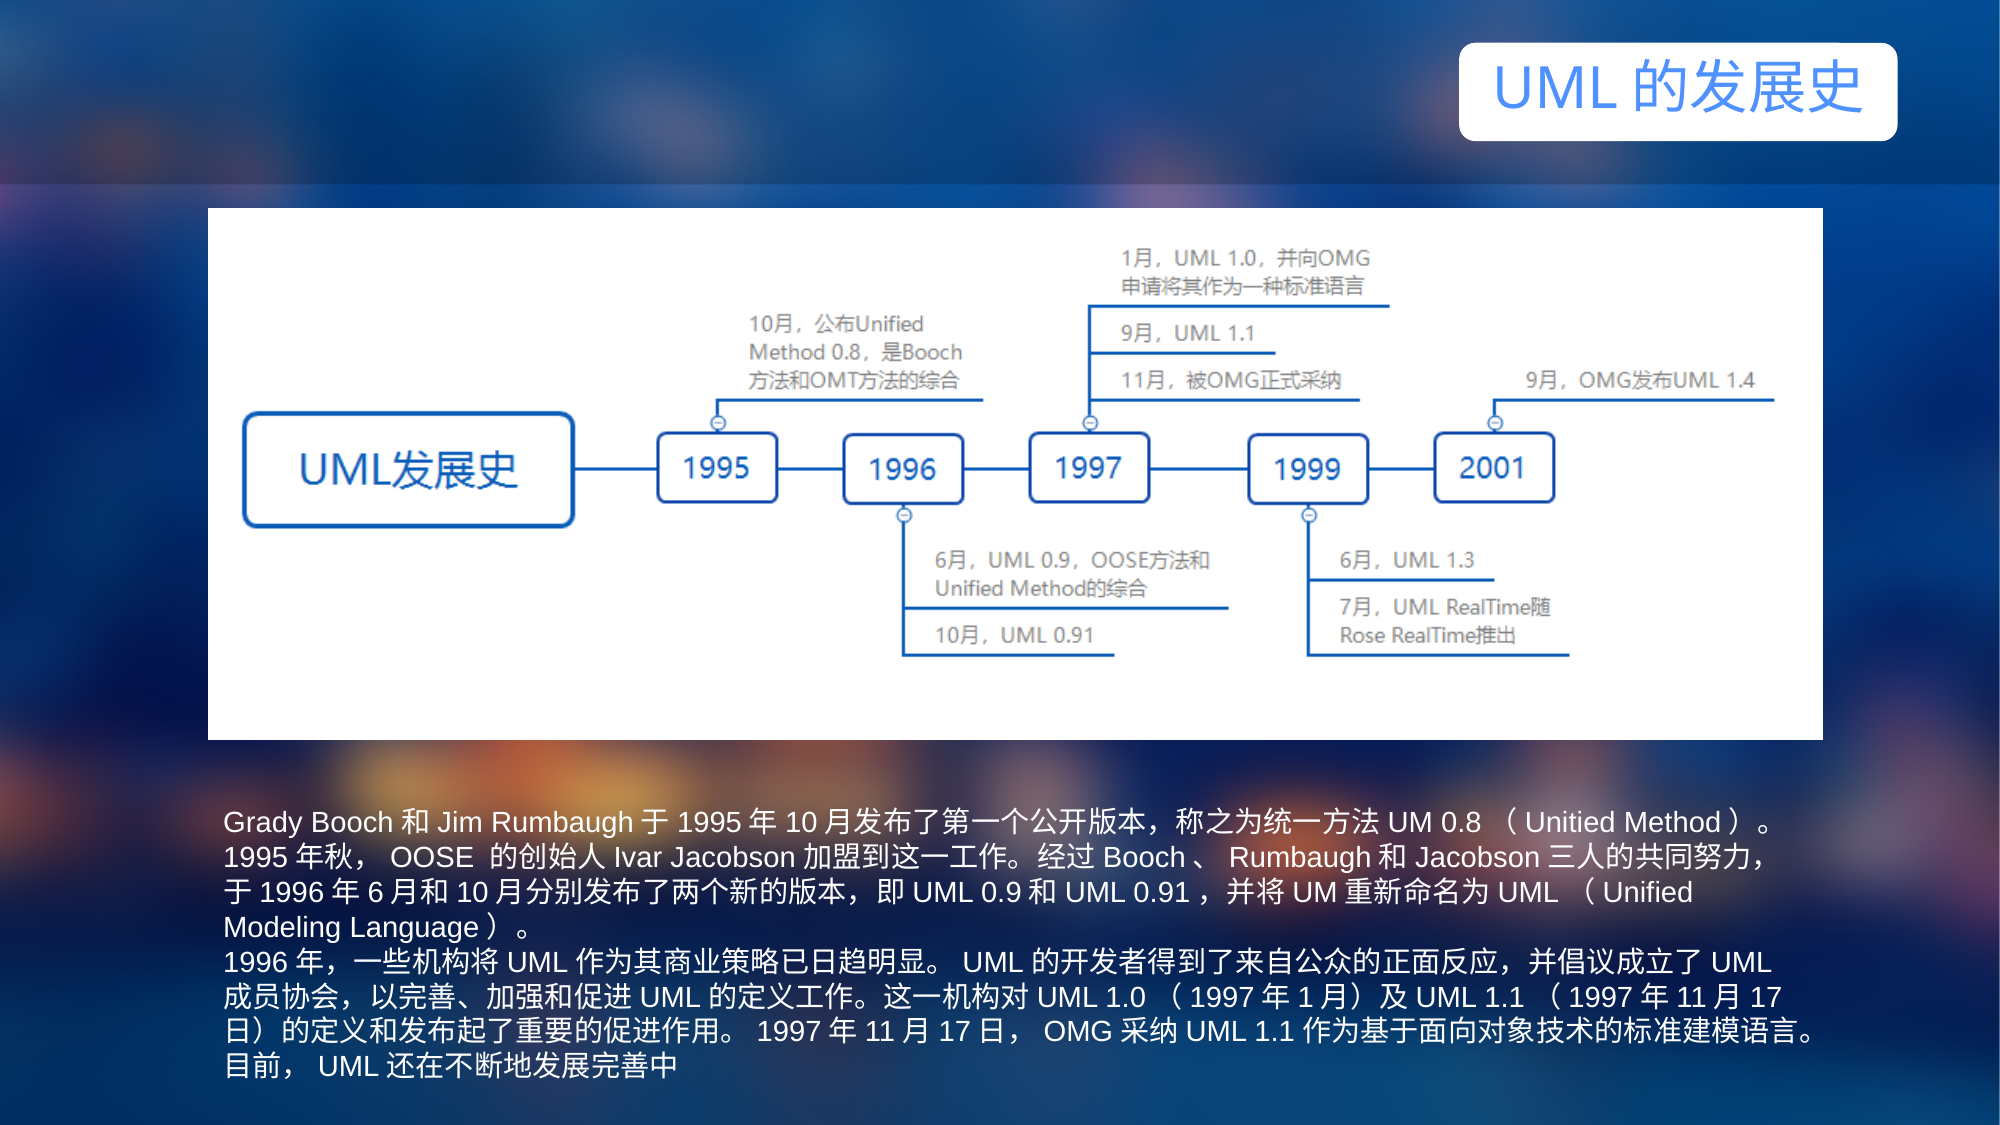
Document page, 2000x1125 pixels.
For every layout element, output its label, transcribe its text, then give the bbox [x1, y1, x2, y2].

picture [0, 0, 2000, 1125]
text_box UML的发展史 [1477, 43, 1880, 128]
text_box [1456, 40, 1900, 144]
text_box Grady Booch和Jim Rumbaugh于1995年10月发布了第一个公开版本，称之为统一方法UM 0.8（Unitied Method）。1995年秋，OOSE 的创始人Ivar Jacobson加盟到这一工作。经过Booch、Rumbaugh和Jacobson三人的共同努力，于1996年6月和10月分别发布了两个新的版本，即UML 0.9和UML 0.91，并将UM重新命名为UML（Unified Modeling Language）。 1996年，一些机构将UML作为其商业策略已日趋明显。UML的开发者得到了来自公众的正面反应，并倡议成立了UML成员协会，以完善、加强和促进UML的定义工作。这一机构对UML 1.0（1997年1月）及UML 1.1（1997年11月17日）的定义和发布起了重要的促进作用。1997年11月17日，OMG采纳UML 1.1作为基于面向对象技术的标准建模语言。目前，UML还在不断地发展完善中 [208, 795, 1823, 1091]
